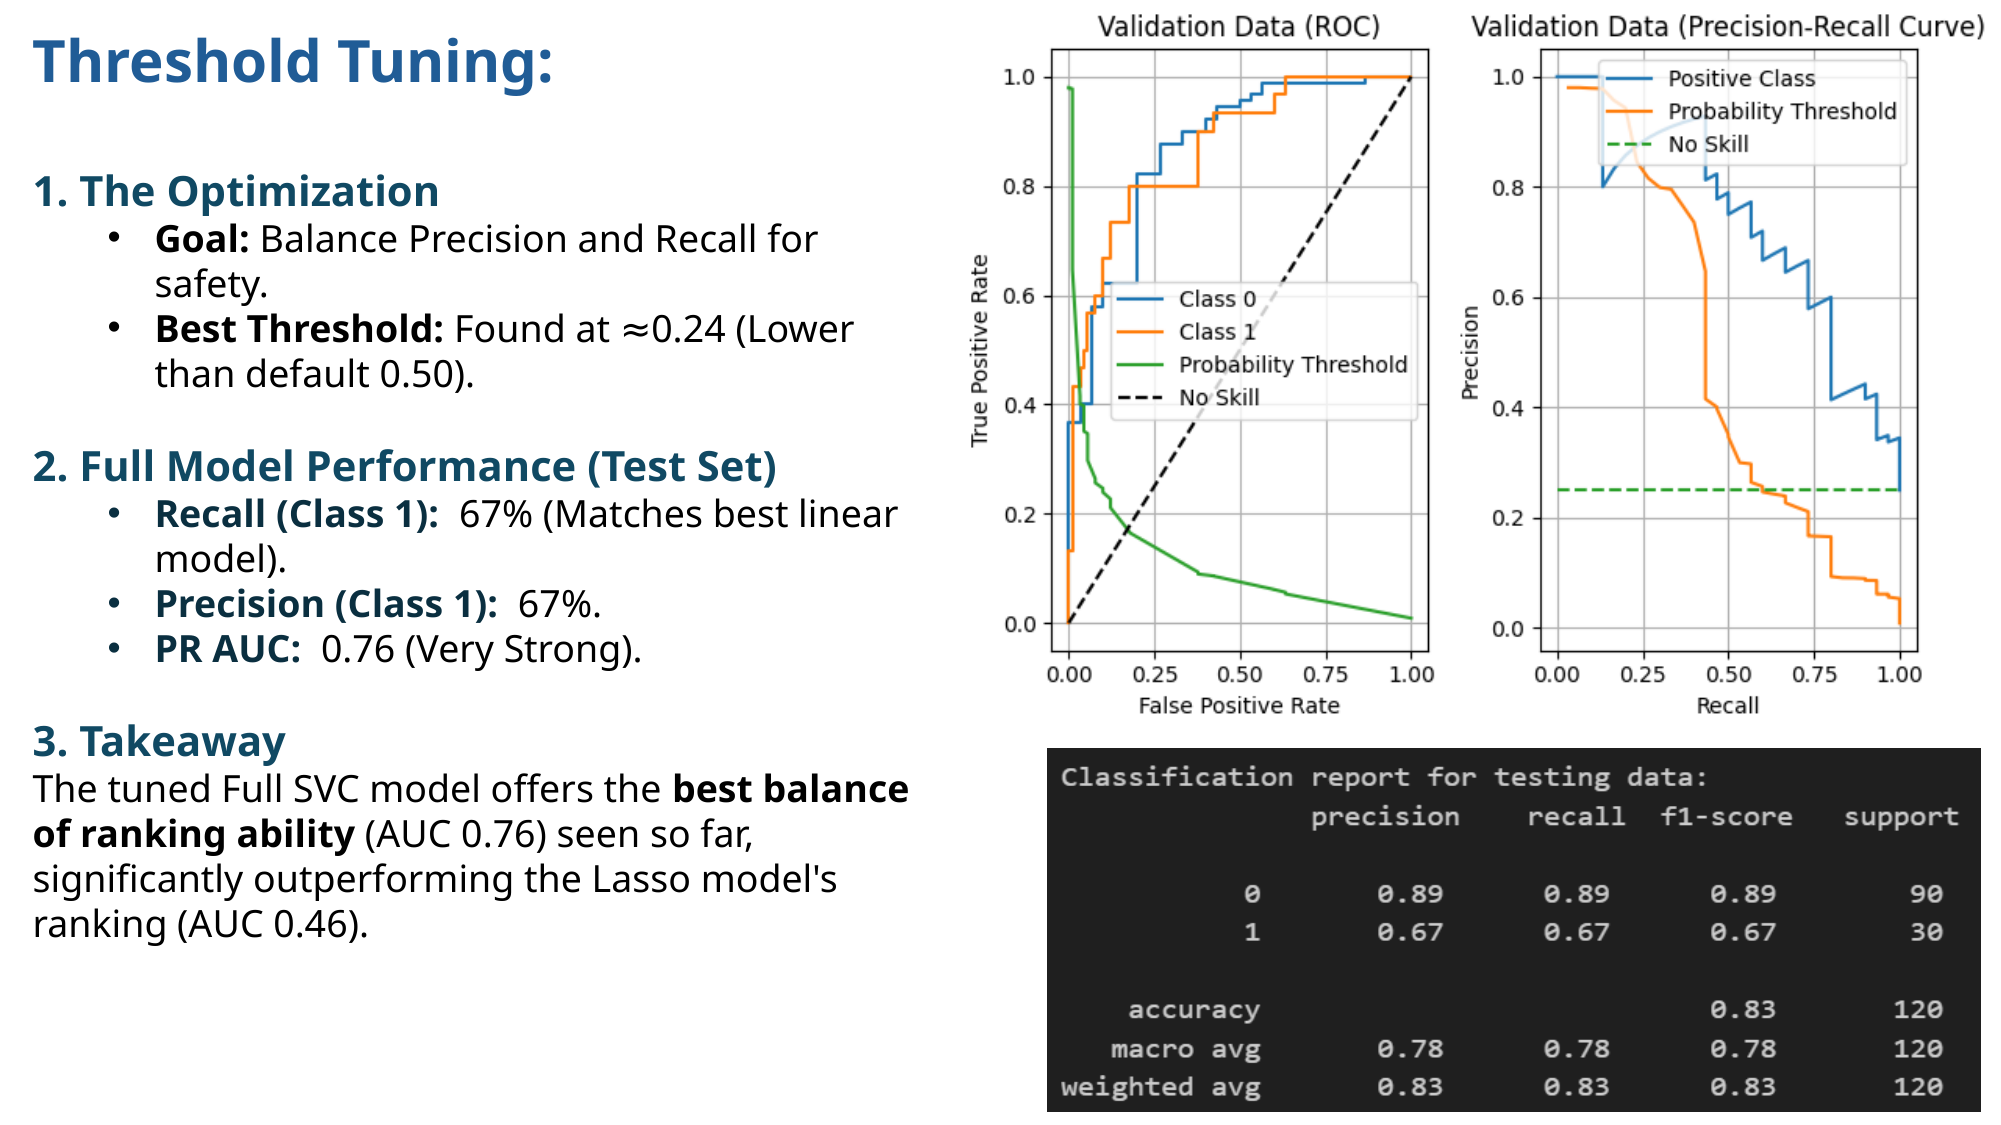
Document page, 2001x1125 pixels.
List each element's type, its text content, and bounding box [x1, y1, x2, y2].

picture [955, 0, 2000, 735]
text_box Threshold Tuning: 1. The Optimization Goal: Balance Precision and Recall for safety. Best Threshold: Found at ≈0.24 (Lower than default 0.50). 2. Full Model Performance (Test Set) Recall (Class 1): 67% (Matches best linear model). Precision (Class 1): 67%. PR AUC: 0.76 (Very Strong). 3. Takeaway The tuned Full SVC model offers the best balance of ranking ability (AUC 0.76) seen so far, significantly outperforming the Lasso model's ranking (AUC 0.46). [17, 17, 957, 997]
picture [1047, 747, 1982, 1112]
